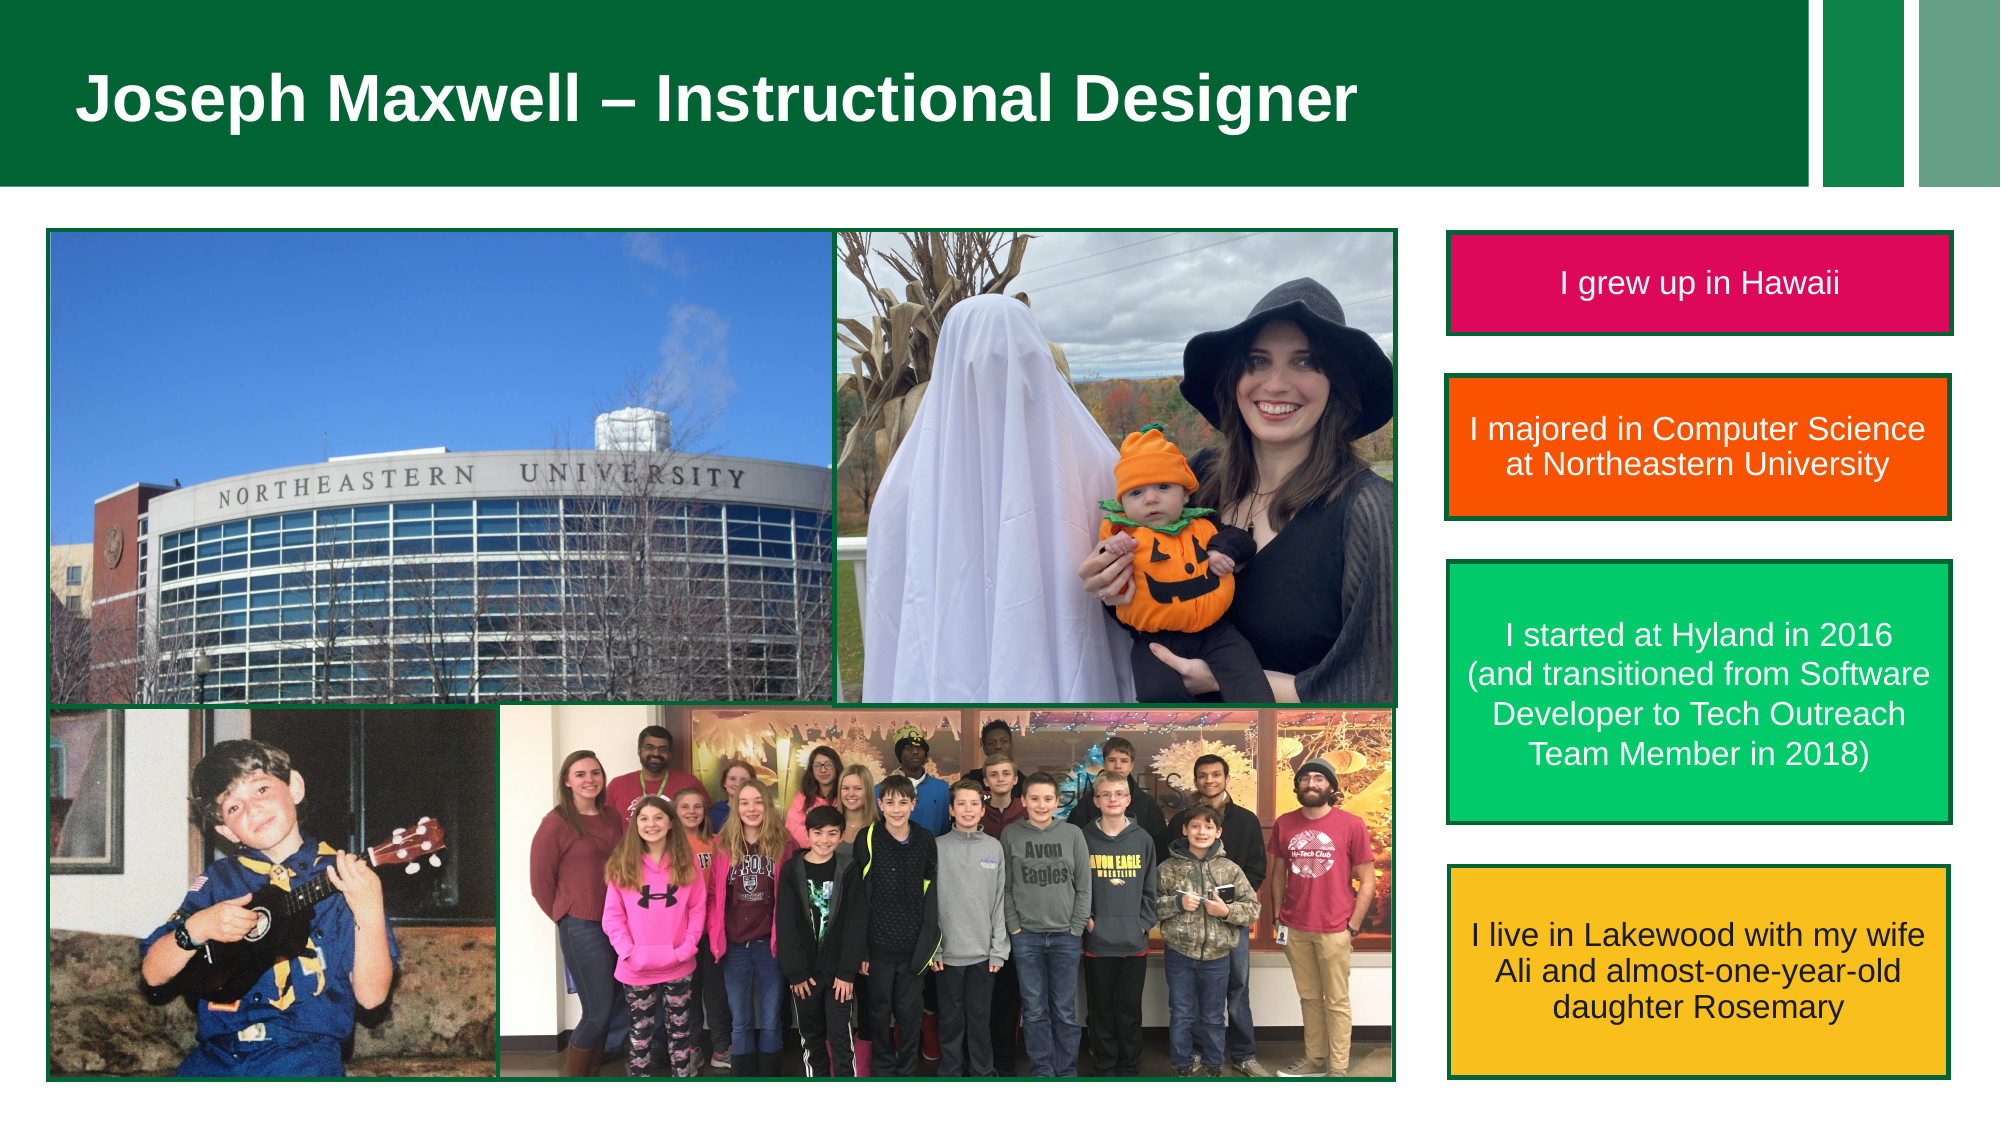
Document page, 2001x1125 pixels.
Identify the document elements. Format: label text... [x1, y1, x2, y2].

text_box I live in Lakewood with my wife Ali and almost-one-year-old daughter Rosemary [1449, 865, 1949, 1078]
text_box I grew up in Hawaii [1448, 232, 1952, 335]
picture [50, 232, 1393, 1078]
text_box I started at Hyland in 2016​ (and transitioned from Software Developer to Tech Outreach Team Member in 2018) [1447, 561, 1951, 824]
title Joseph Maxwell – Instructional Designer [0, 0, 1809, 187]
text_box I majored in Computer Science at Northeastern University [1446, 375, 1950, 519]
